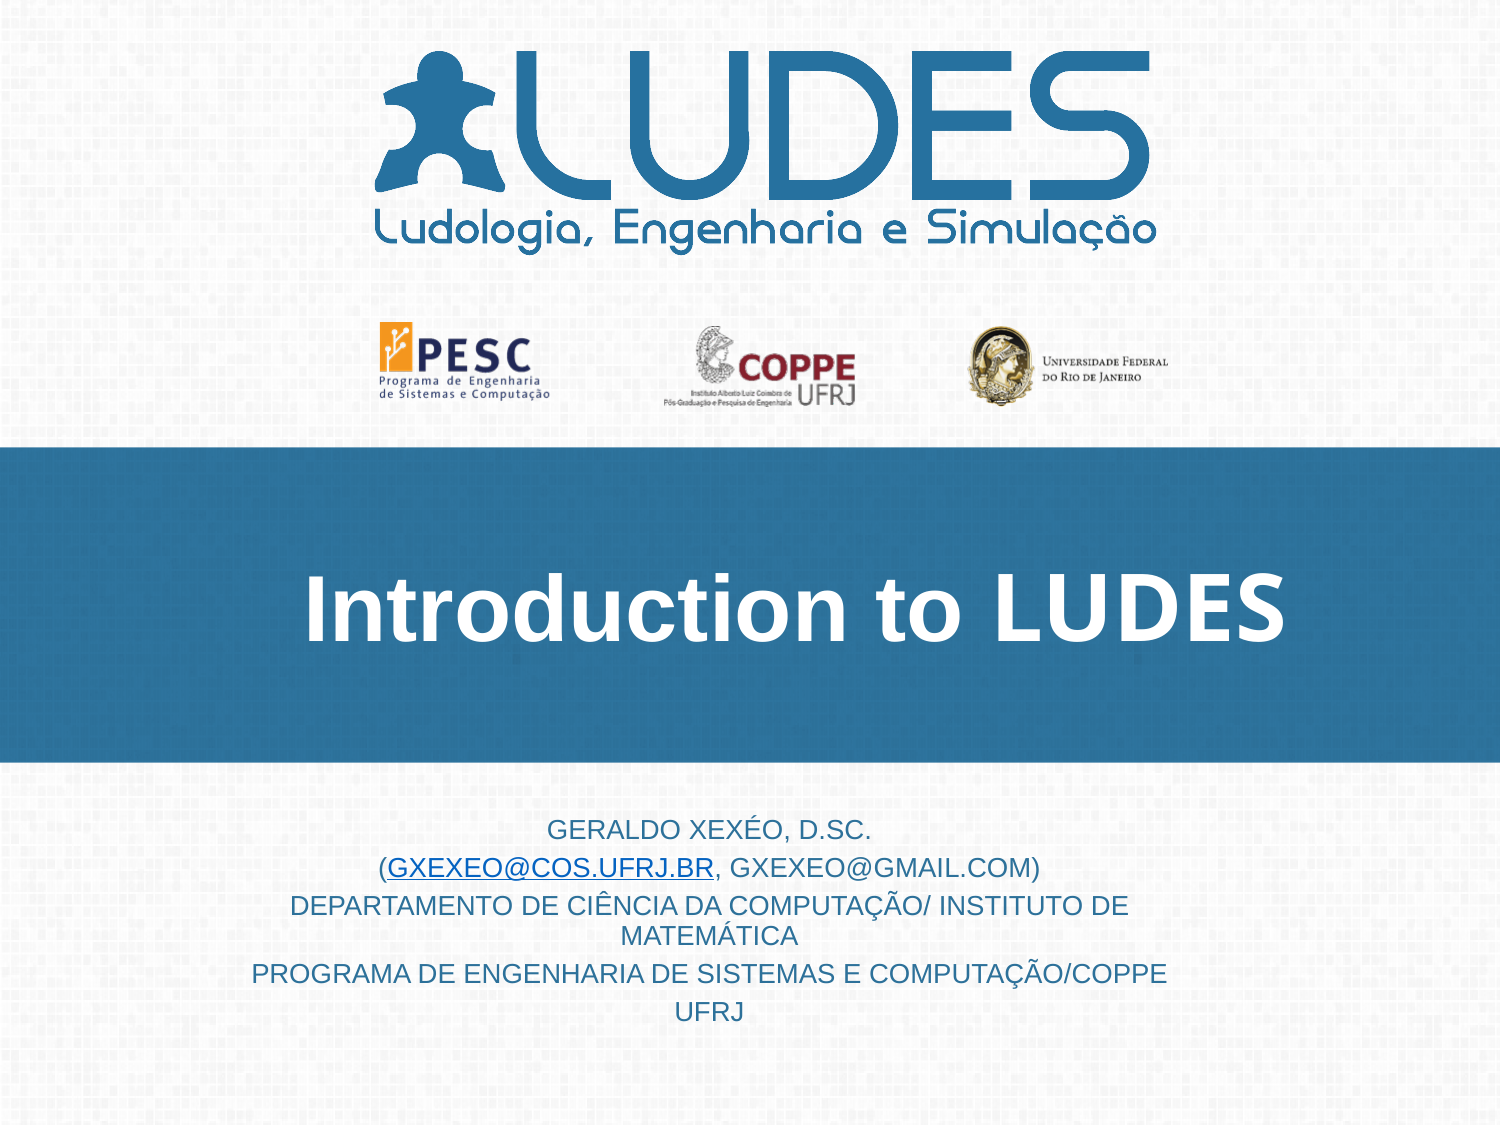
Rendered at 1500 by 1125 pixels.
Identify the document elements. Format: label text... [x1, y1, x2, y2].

picture [0, 0, 1500, 1125]
title Introduction to LUDES [147, 515, 1443, 699]
list Geraldo Xexéo, D.Sc. (gxexeo@cos.ufrj.br, gxexeo@gmail.com) Departamento de Ciência da Computação/ Instituto de Matemática Programa de Engenharia de Sistemas e Computação/COPPE UFRJ [231, 807, 1188, 1040]
